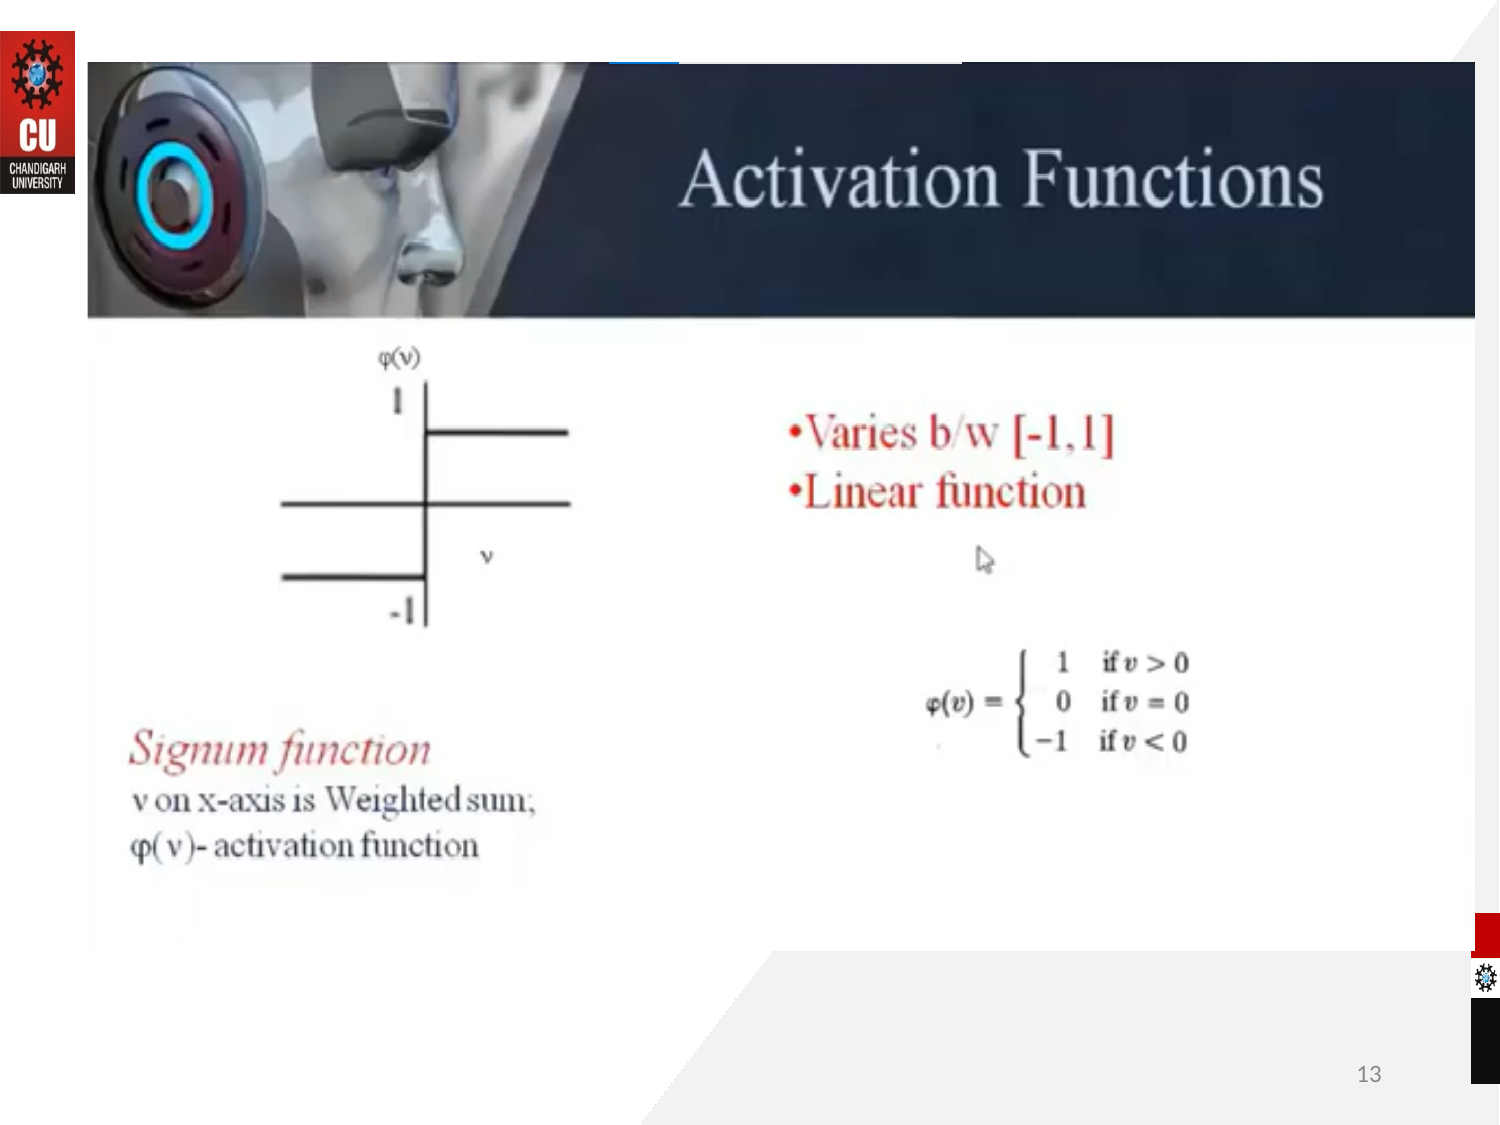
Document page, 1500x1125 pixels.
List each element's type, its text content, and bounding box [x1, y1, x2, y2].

slide_number 13 [1059, 1042, 1397, 1103]
picture [0, 0, 1500, 1125]
